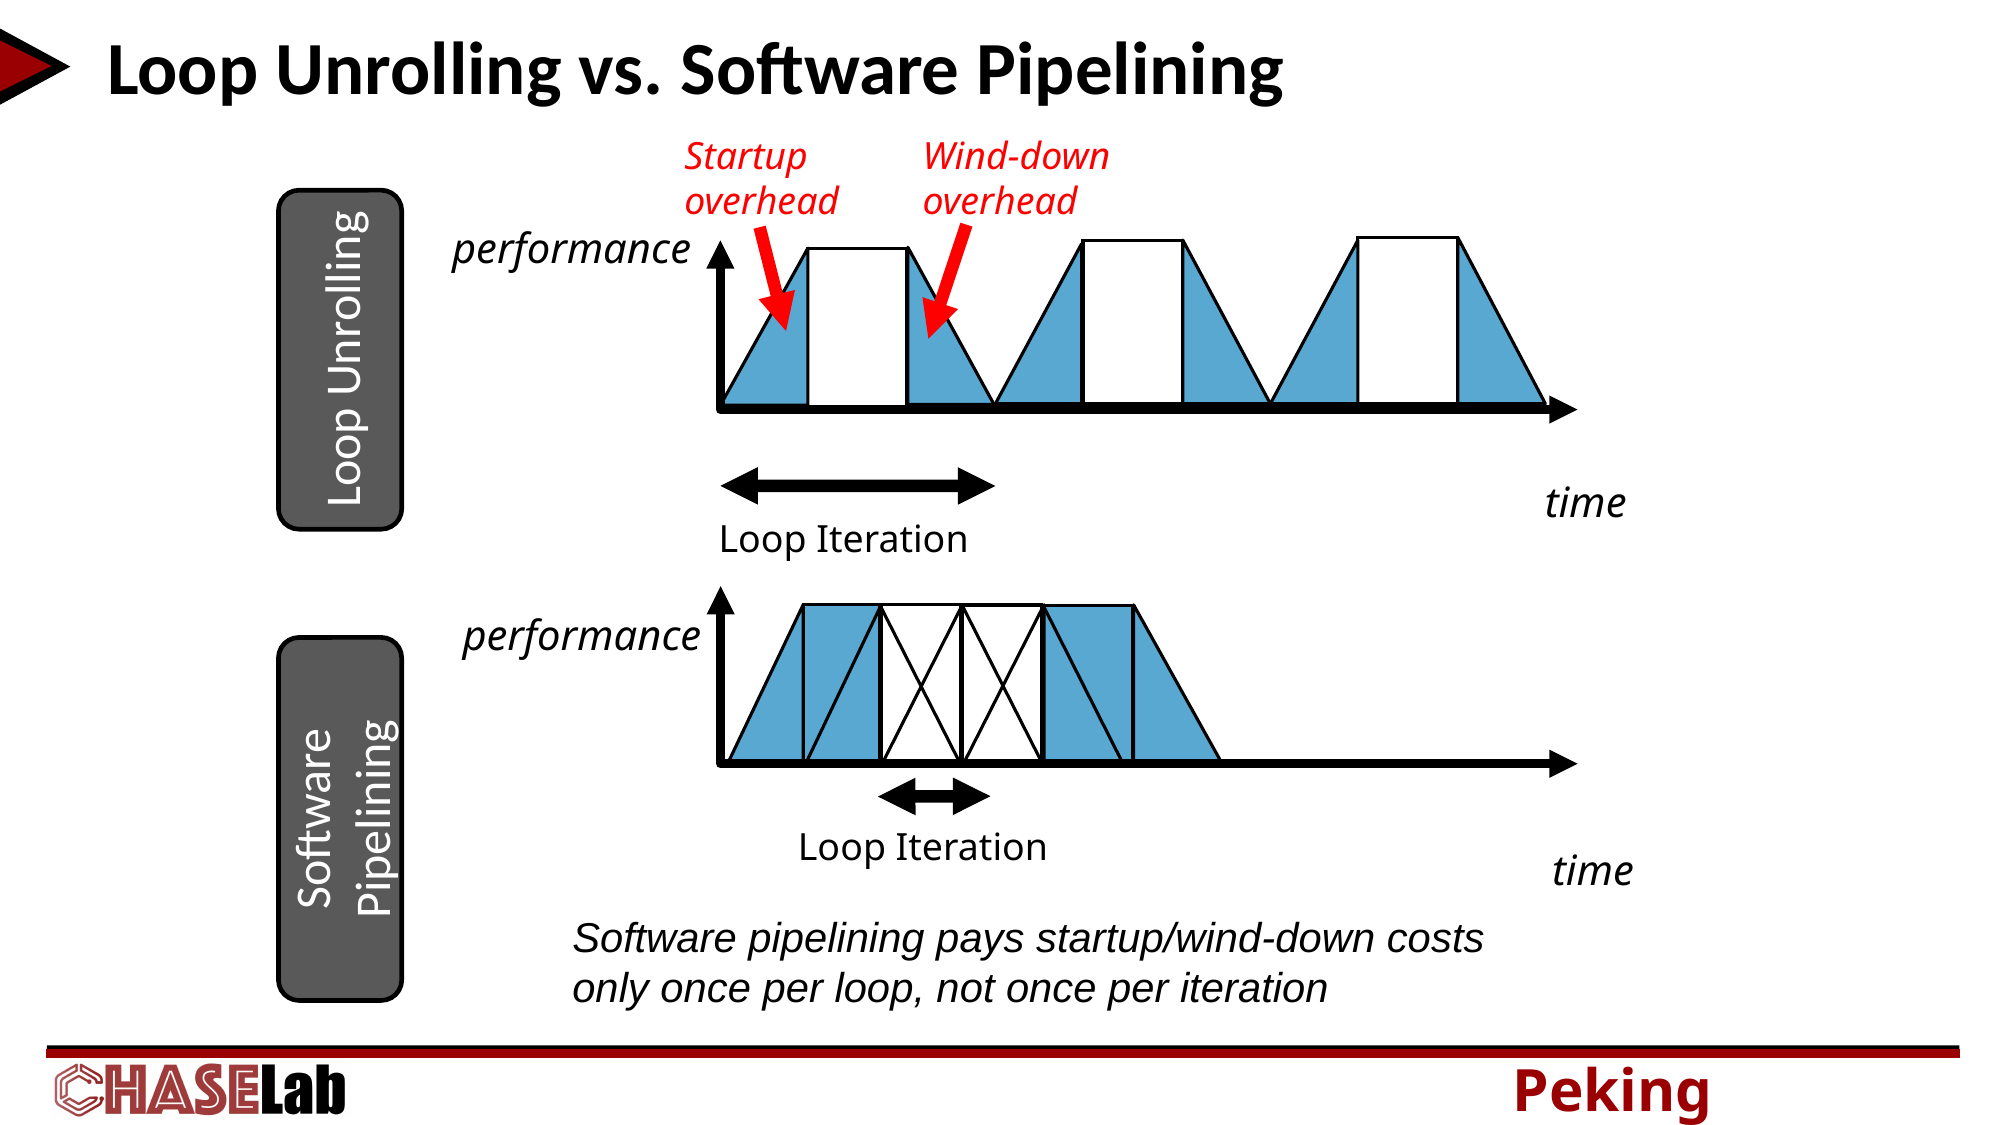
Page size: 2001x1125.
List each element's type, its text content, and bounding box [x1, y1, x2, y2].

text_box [799, 796, 1047, 876]
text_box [907, 123, 1166, 339]
text_box Software pipelining pays startup/wind-down costs only once per loop, not once per iteration [557, 903, 1557, 1019]
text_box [457, 586, 1647, 902]
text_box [447, 213, 1640, 535]
picture [51, 1058, 351, 1118]
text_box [720, 485, 996, 568]
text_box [669, 123, 893, 332]
title Loop Unrolling vs. Software Pipelining [92, 22, 1955, 132]
text_box Loop Unrolling [277, 189, 403, 531]
text_box Software Pipelining [277, 636, 403, 1002]
